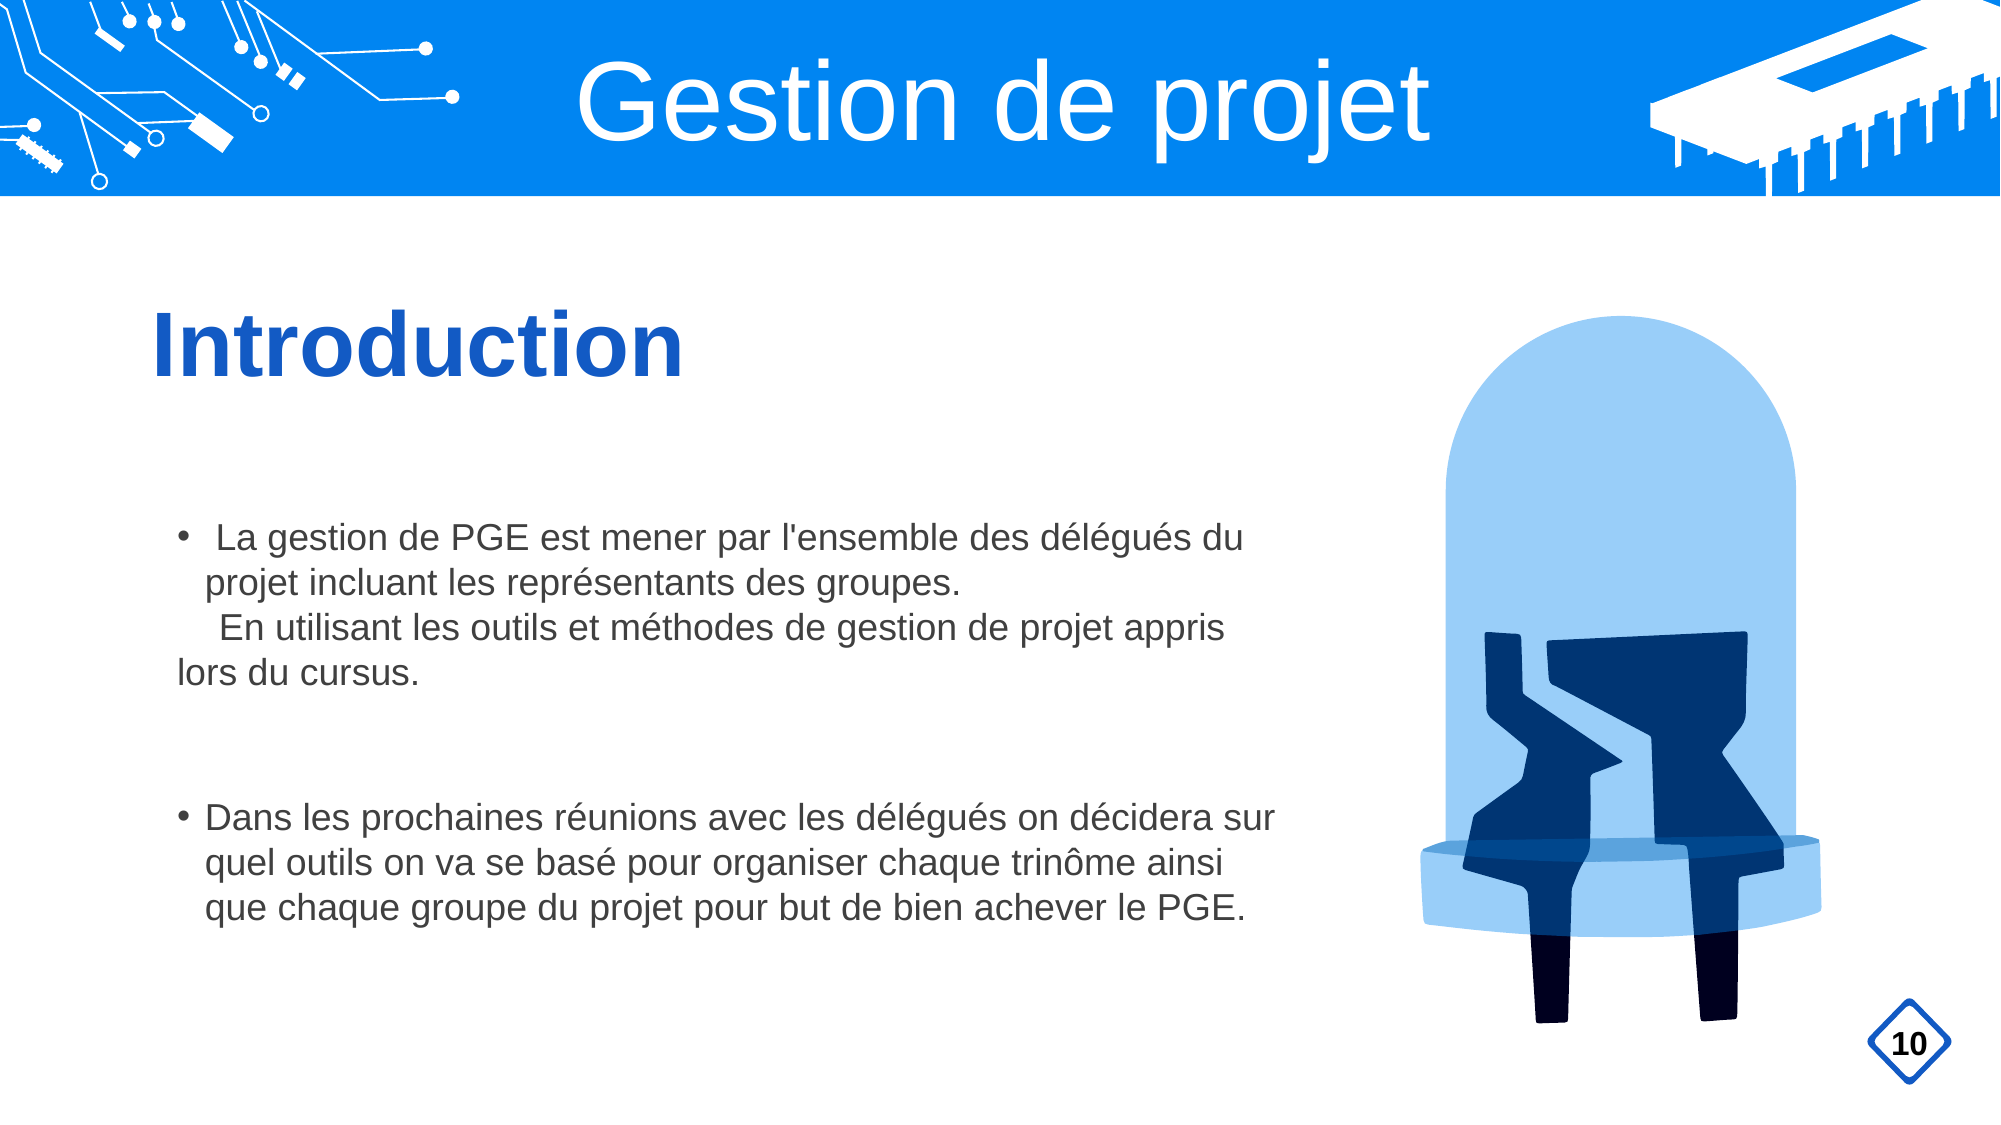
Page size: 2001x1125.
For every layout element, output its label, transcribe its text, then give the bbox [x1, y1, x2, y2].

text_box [1420, 315, 1822, 1024]
list Gestion de projet [53, 44, 1952, 164]
text_box Introduction [134, 318, 1292, 402]
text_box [1867, 998, 1952, 1085]
text_box La gestion de PGE est mener par l'ensemble des délégués du projet incluant les représentants des groupes. En utilisant les outils et méthodes de gestion de projet appris lors du cursus. [159, 505, 1301, 745]
text_box Dans les prochaines réunions avec les délégués on décidera sur quel outils on va se basé pour organiser chaque trinôme ainsi que chaque groupe du projet pour but de bien achever le PGE. [159, 785, 1301, 936]
